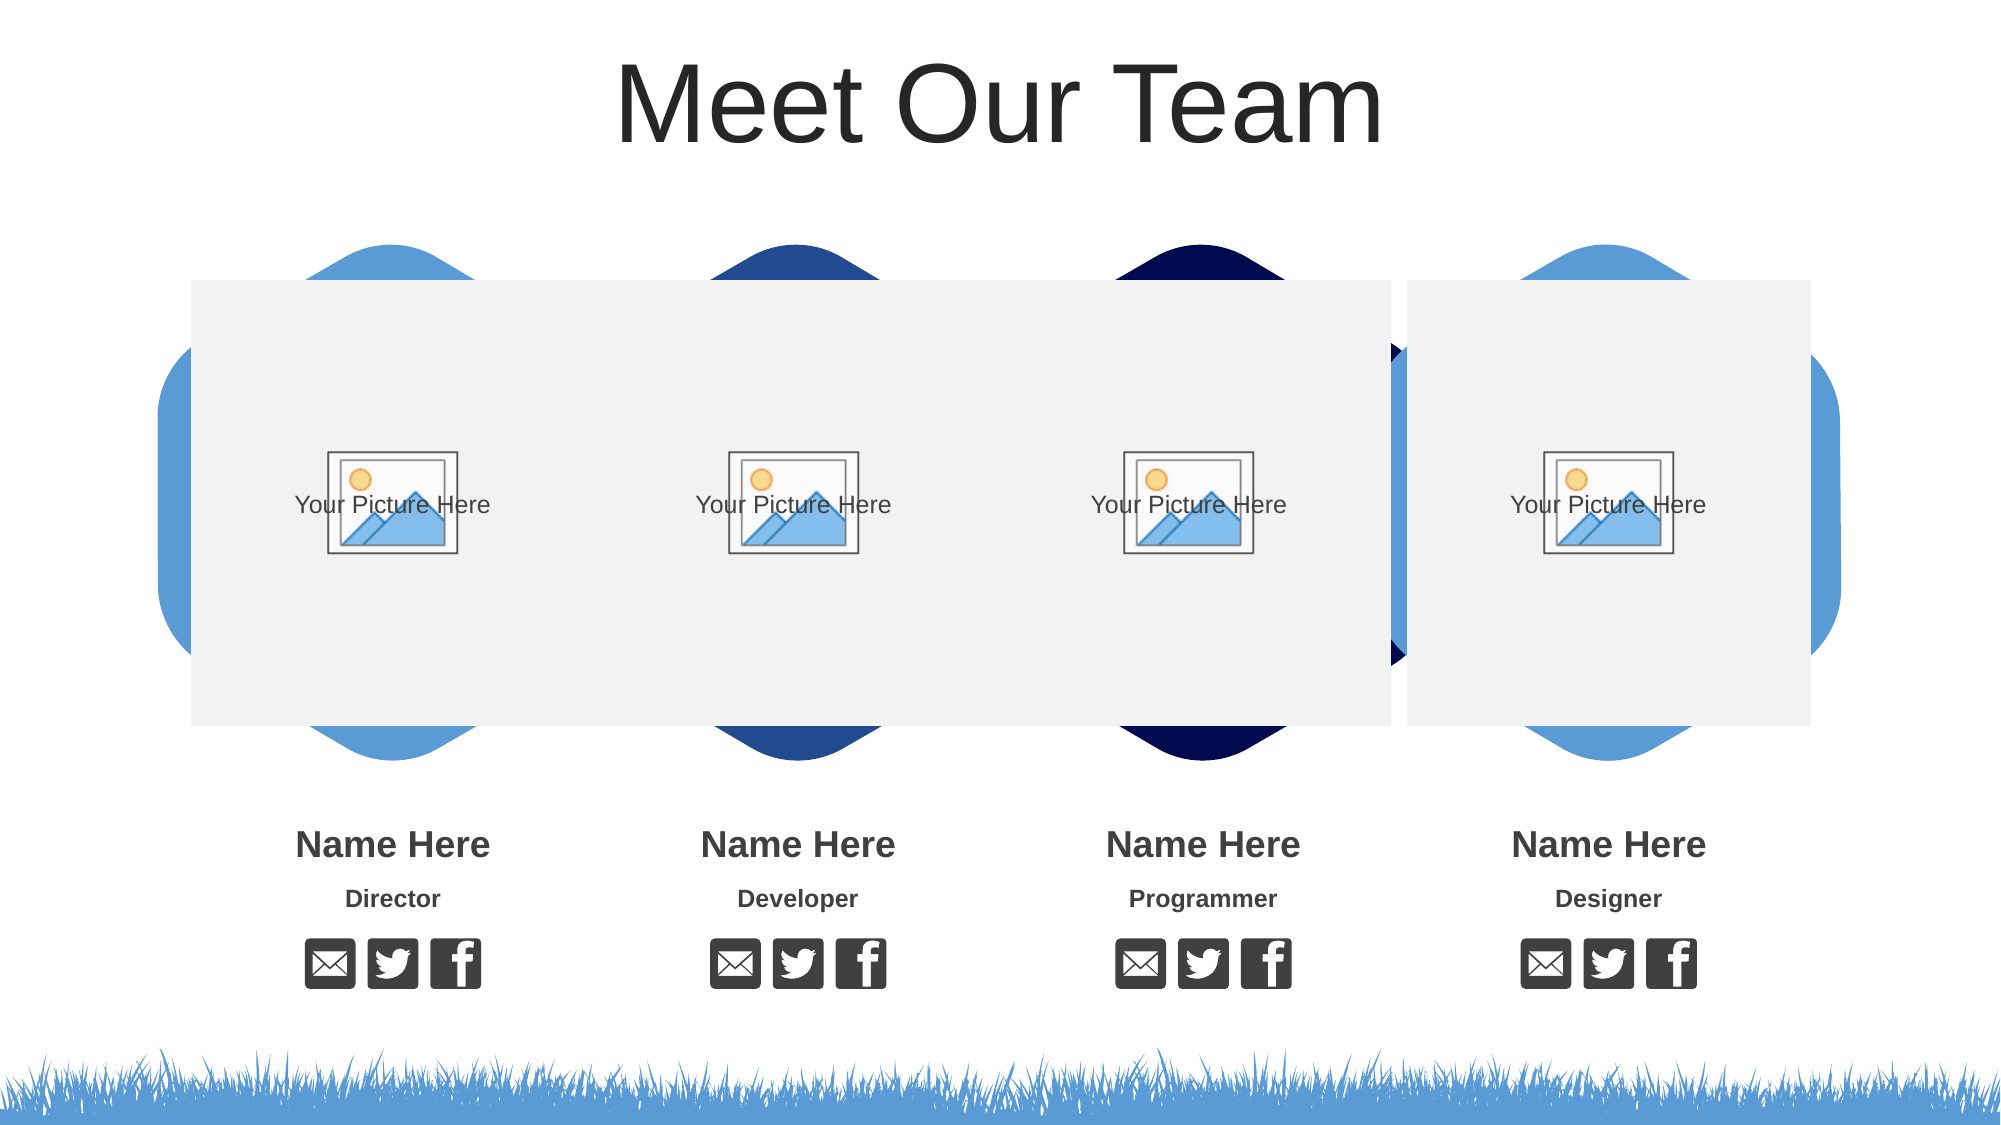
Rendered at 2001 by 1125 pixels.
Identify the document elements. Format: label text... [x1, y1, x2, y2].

picture [1406, 280, 1811, 726]
text_box [1524, 726, 1693, 761]
list Meet Our Team [89, 52, 1911, 161]
text_box [157, 348, 190, 655]
text_box [1392, 343, 1401, 360]
text_box [1392, 642, 1405, 666]
text_box [1811, 354, 1842, 656]
text_box [1520, 244, 1691, 280]
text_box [266, 822, 520, 919]
text_box [1392, 347, 1406, 656]
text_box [1076, 822, 1331, 919]
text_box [1520, 938, 1697, 989]
text_box [305, 244, 475, 280]
text_box [1115, 244, 1286, 280]
text_box [1119, 726, 1287, 761]
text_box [304, 938, 481, 989]
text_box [1115, 938, 1292, 989]
text_box [714, 726, 882, 761]
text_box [1482, 822, 1736, 919]
picture [190, 280, 1392, 726]
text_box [671, 822, 926, 919]
text_box [710, 244, 881, 280]
text_box [309, 726, 477, 761]
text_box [709, 938, 887, 989]
